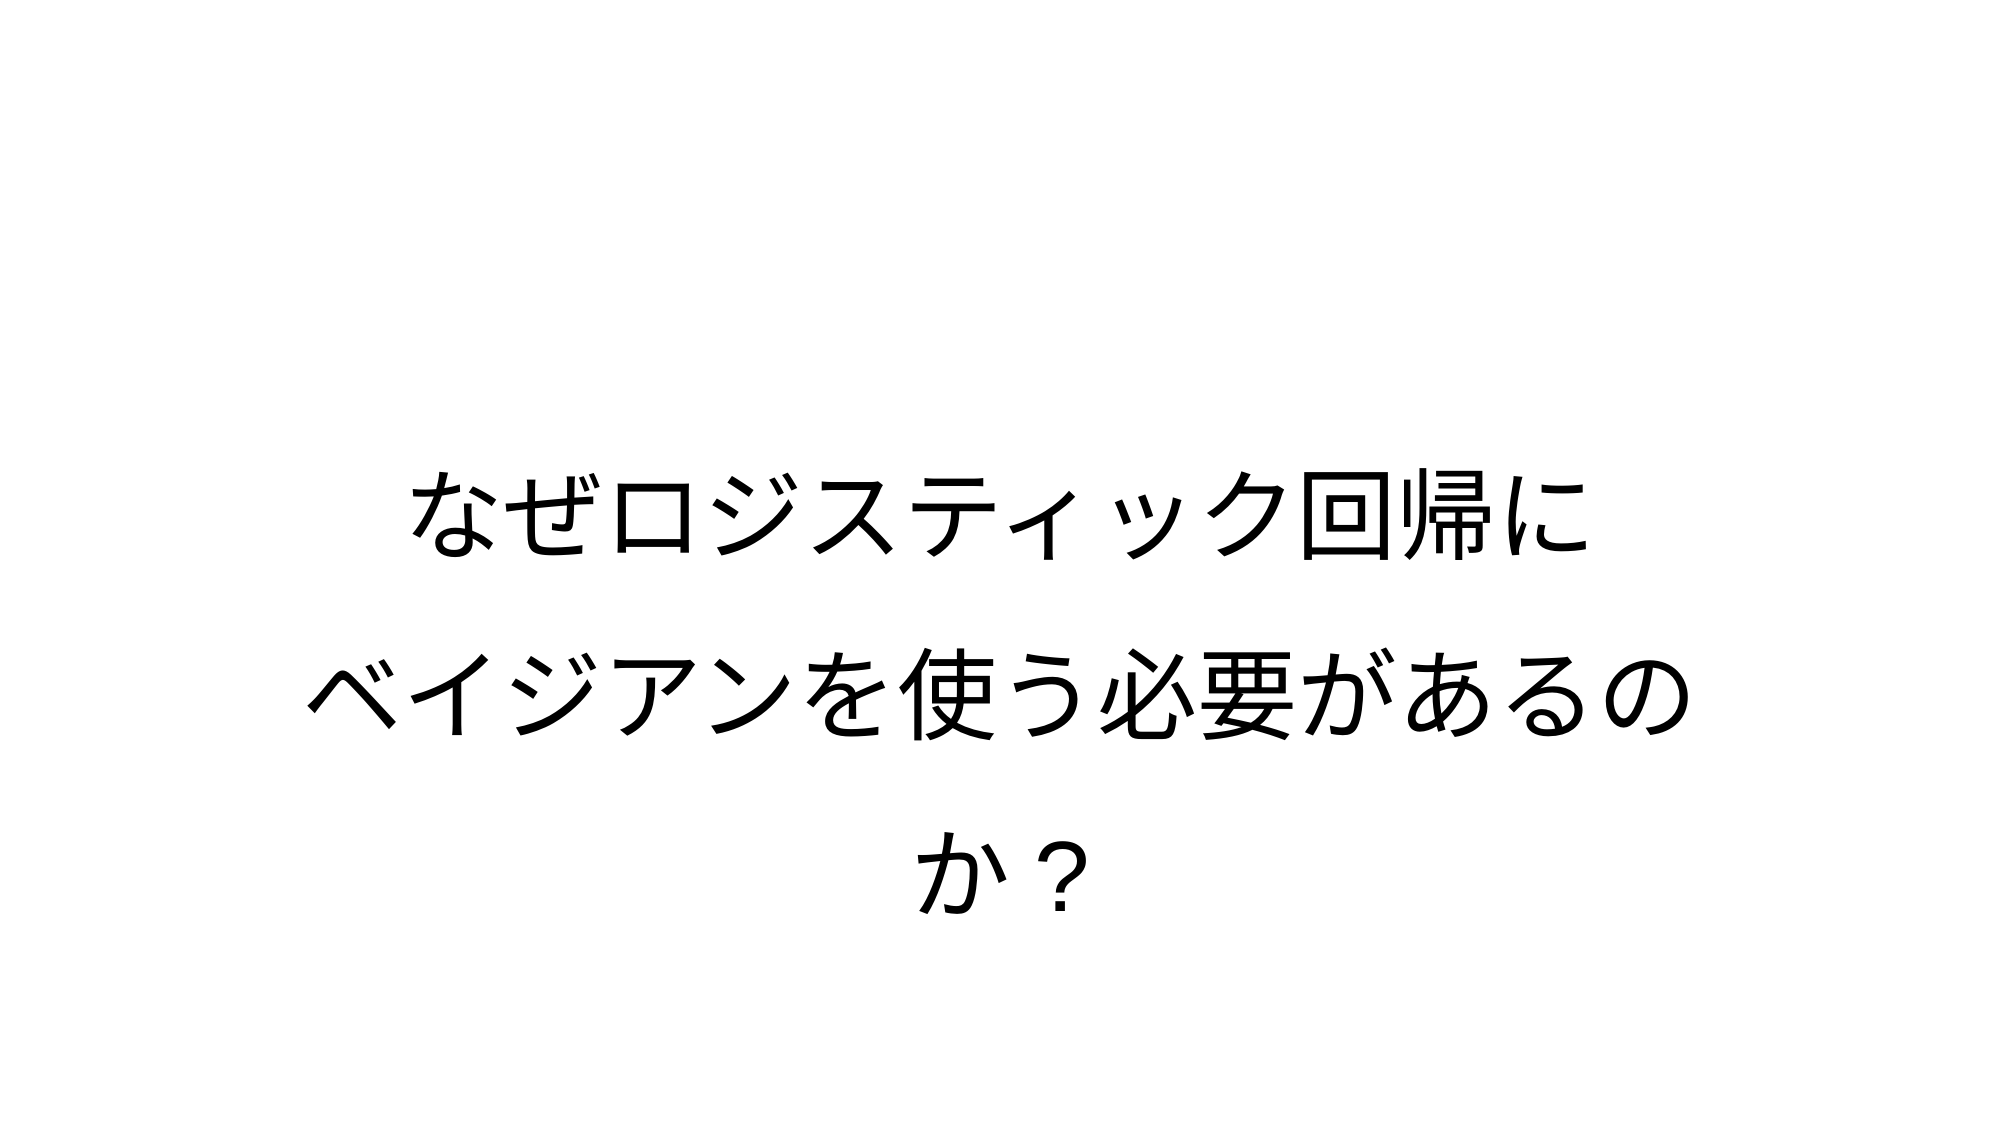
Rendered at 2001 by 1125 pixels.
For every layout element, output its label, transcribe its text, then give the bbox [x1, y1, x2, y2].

text_box なぜロジスティック回帰に ベイジアンを使う必要があるのか? [223, 384, 1777, 940]
